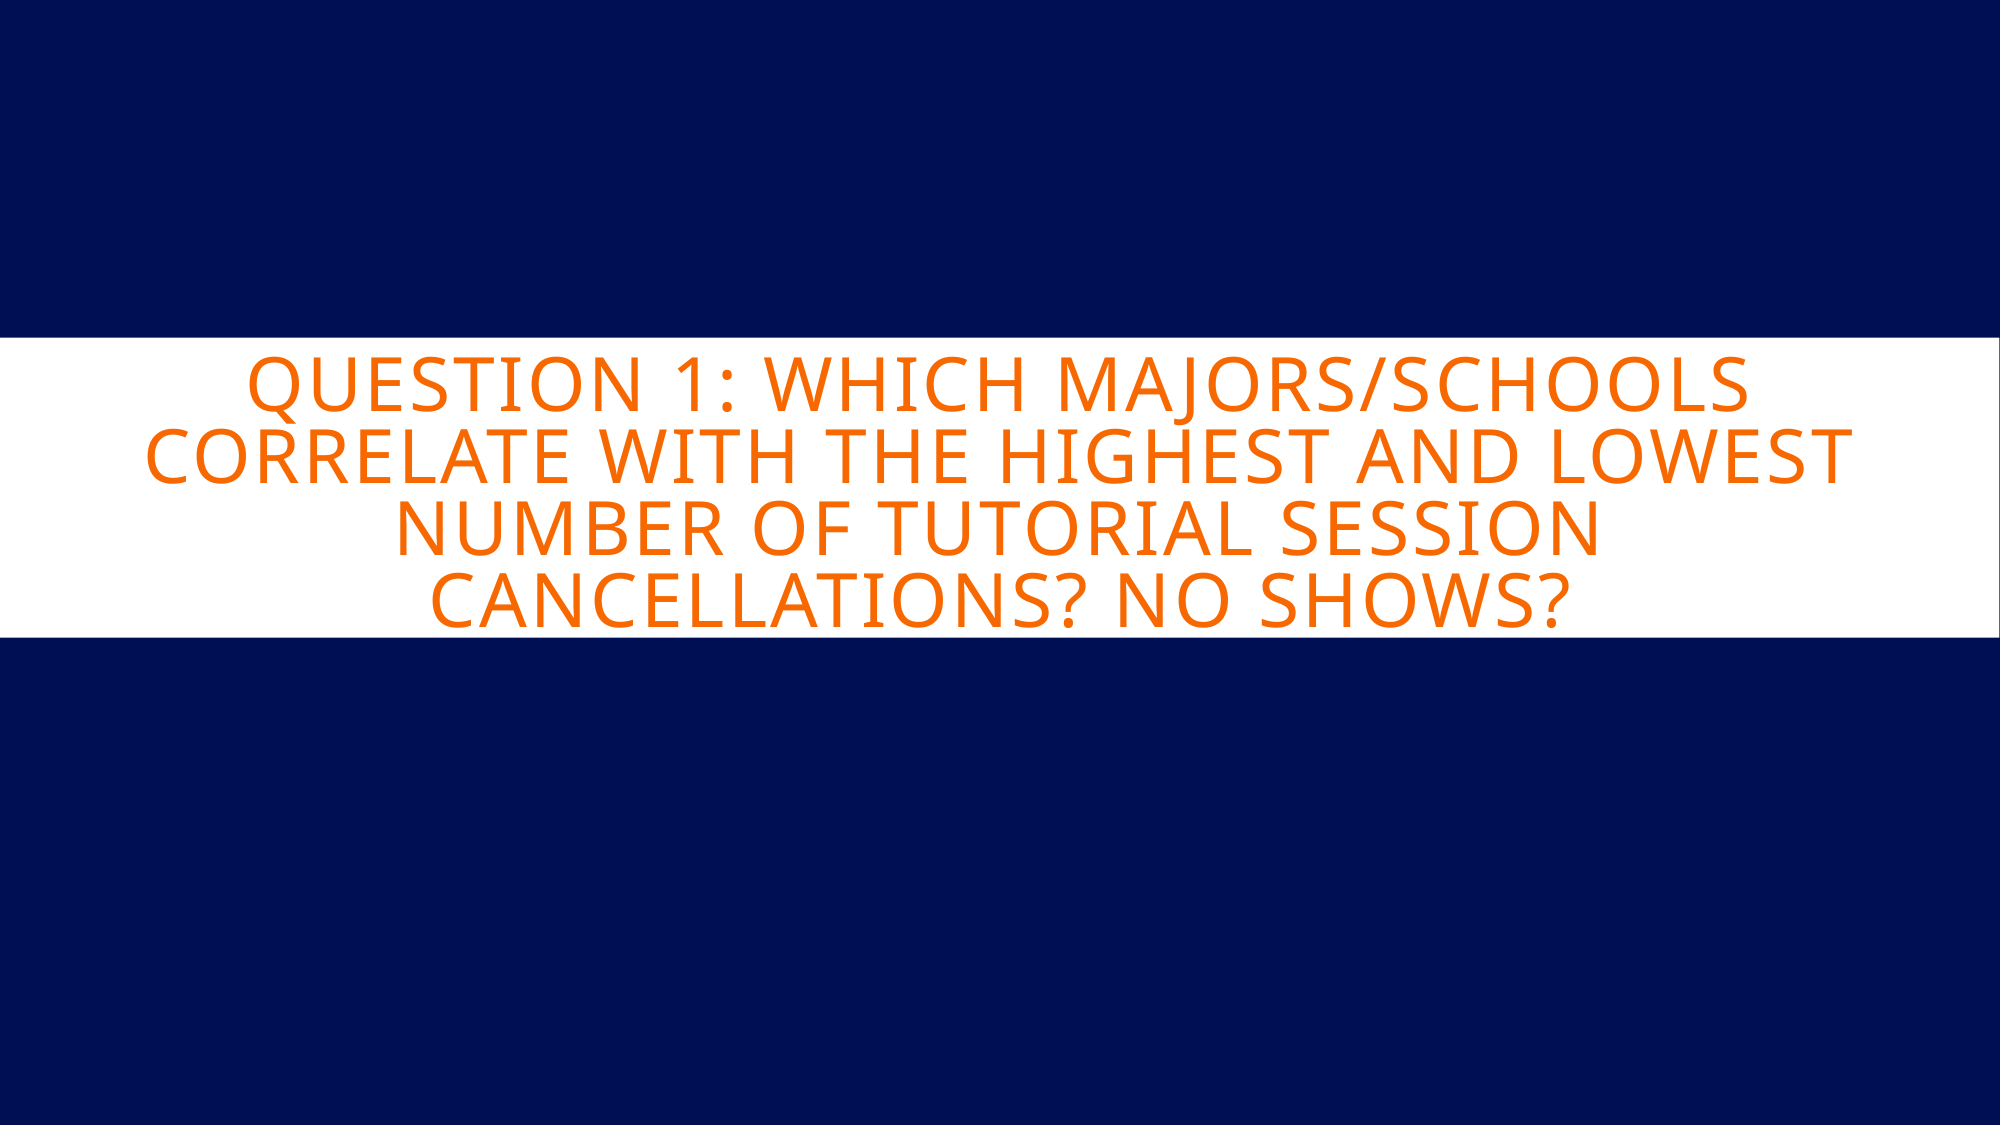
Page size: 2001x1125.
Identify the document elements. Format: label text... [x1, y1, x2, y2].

title Question 1: Which majors/schools correlate with the highest and lowest number of tutorial session cancellations? No shows? [60, 355, 1942, 641]
